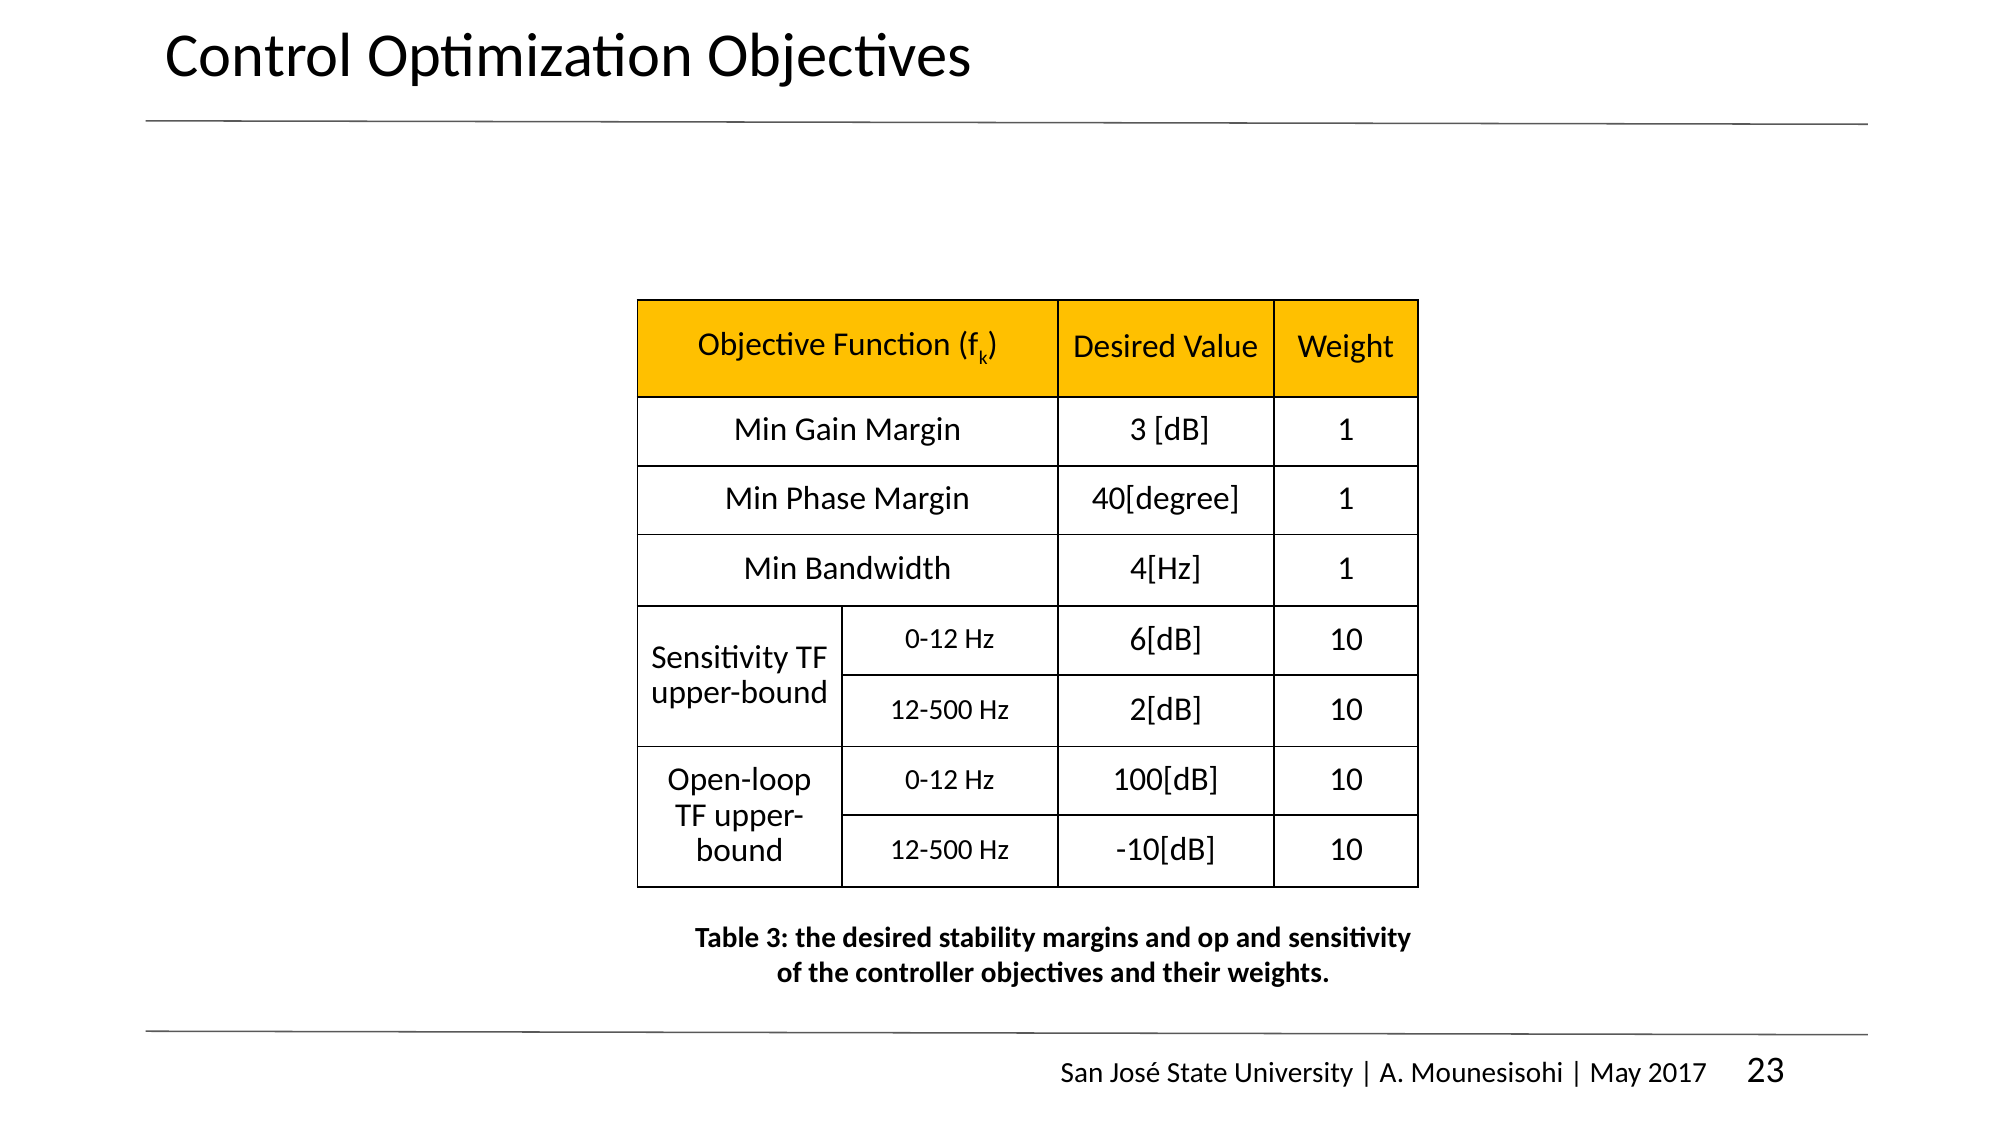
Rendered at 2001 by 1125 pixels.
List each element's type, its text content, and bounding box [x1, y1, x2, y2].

table_cell 10 [1275, 607, 1417, 674]
table_cell 10 [1275, 676, 1417, 746]
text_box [145, 120, 1869, 125]
table_cell Min Bandwidth [638, 535, 1057, 605]
table_header Weight [1275, 301, 1417, 396]
table_cell 10 [1275, 816, 1417, 886]
table_cell 10 [1275, 747, 1417, 814]
table_cell 100[dB] [1059, 747, 1273, 814]
table_cell Sensitivity TF upper-bound [638, 607, 841, 746]
table_cell 4[Hz] [1059, 535, 1273, 605]
table_cell -10[dB] [1059, 816, 1273, 886]
table_cell 1 [1275, 398, 1417, 465]
table_cell 12-500 Hz [843, 676, 1057, 746]
table_cell 0-12 Hz [843, 607, 1057, 674]
table_header Objective Function (fk) [638, 301, 1057, 396]
table_cell 2[dB] [1059, 676, 1273, 746]
text_box Control Optimization Objectives [145, 0, 1535, 120]
table_cell 3 [dB] [1059, 398, 1273, 465]
table_cell 6[dB] [1059, 607, 1273, 674]
table_cell 12-500 Hz [843, 816, 1057, 886]
table_cell Min Phase Margin [638, 467, 1057, 534]
text_box San José State University | A. Mounesisohi | May 2017 23 [145, 1046, 1868, 1093]
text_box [145, 1030, 1869, 1035]
table_header Desired Value [1059, 301, 1273, 396]
table_cell 40[degree] [1059, 467, 1273, 534]
table_cell 1 [1275, 467, 1417, 534]
table_cell Open-loop TF upper-bound [638, 747, 841, 886]
table_cell Min Gain Margin [638, 398, 1057, 465]
table_cell 0-12 Hz [843, 747, 1057, 814]
table_cell 1 [1275, 535, 1417, 605]
text_box Table 3: the desired stability margins and op and sensitivity of the controller objectives and their weights. [675, 919, 1433, 1024]
